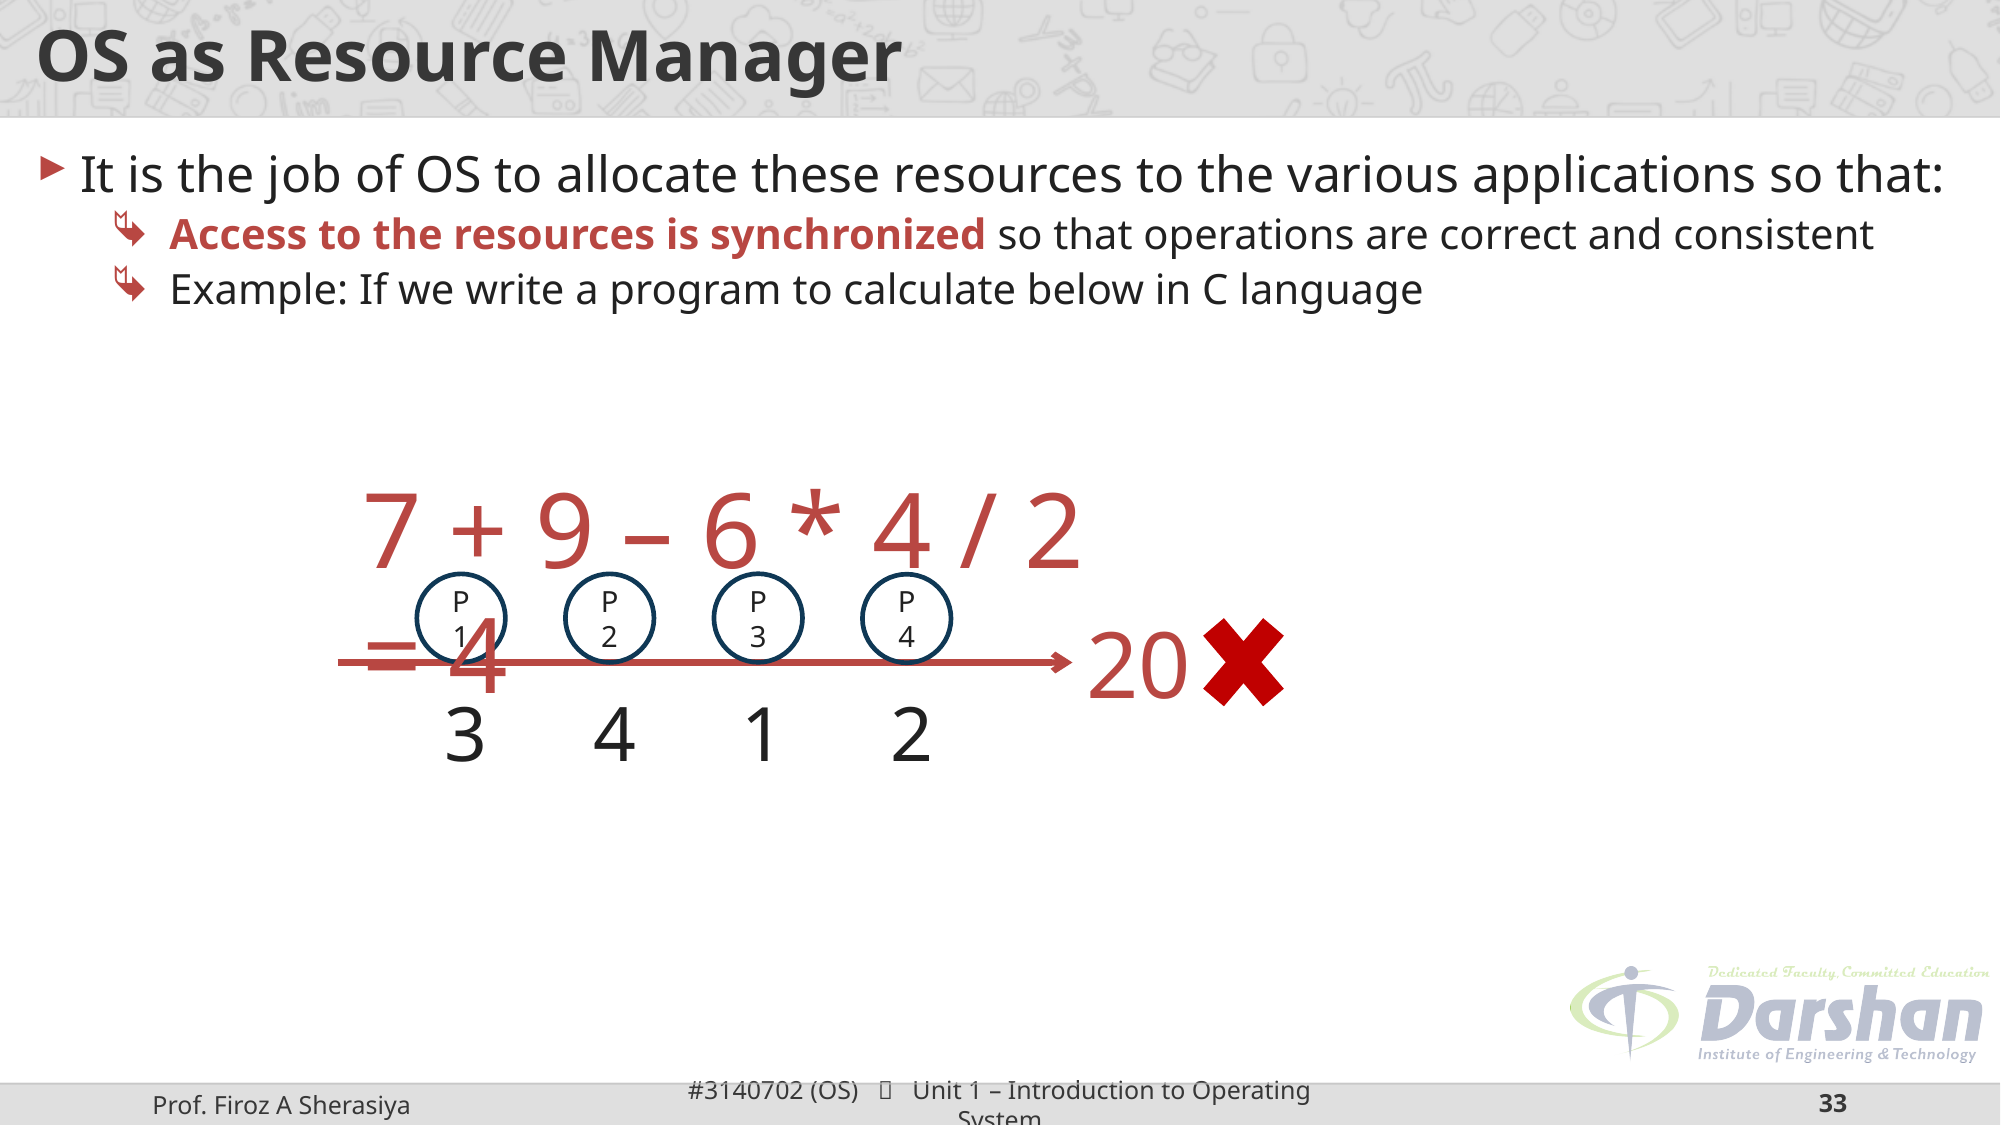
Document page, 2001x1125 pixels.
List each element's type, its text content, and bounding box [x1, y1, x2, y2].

text_box 2 [861, 723, 953, 778]
title OS as Resource Manager [0, 0, 2000, 117]
text_box 4 [564, 723, 656, 778]
text_box 20 [1071, 599, 1206, 724]
text_box 7 + 9 – 6 * 4 / 2 = 4 [347, 457, 1170, 662]
text_box 7 + 9 – 6 * 4 / 2 = 4 [347, 663, 1071, 723]
text_box 3 [415, 723, 507, 778]
text_box 1 [712, 723, 804, 778]
text_box [1206, 616, 1286, 708]
list It is the job of OS to allocate these resources to the various applications so that: Access to the resources is synchronized so that operations are correct and consistent Example: If we write a program to calculate below in C language [21, 141, 1979, 1059]
